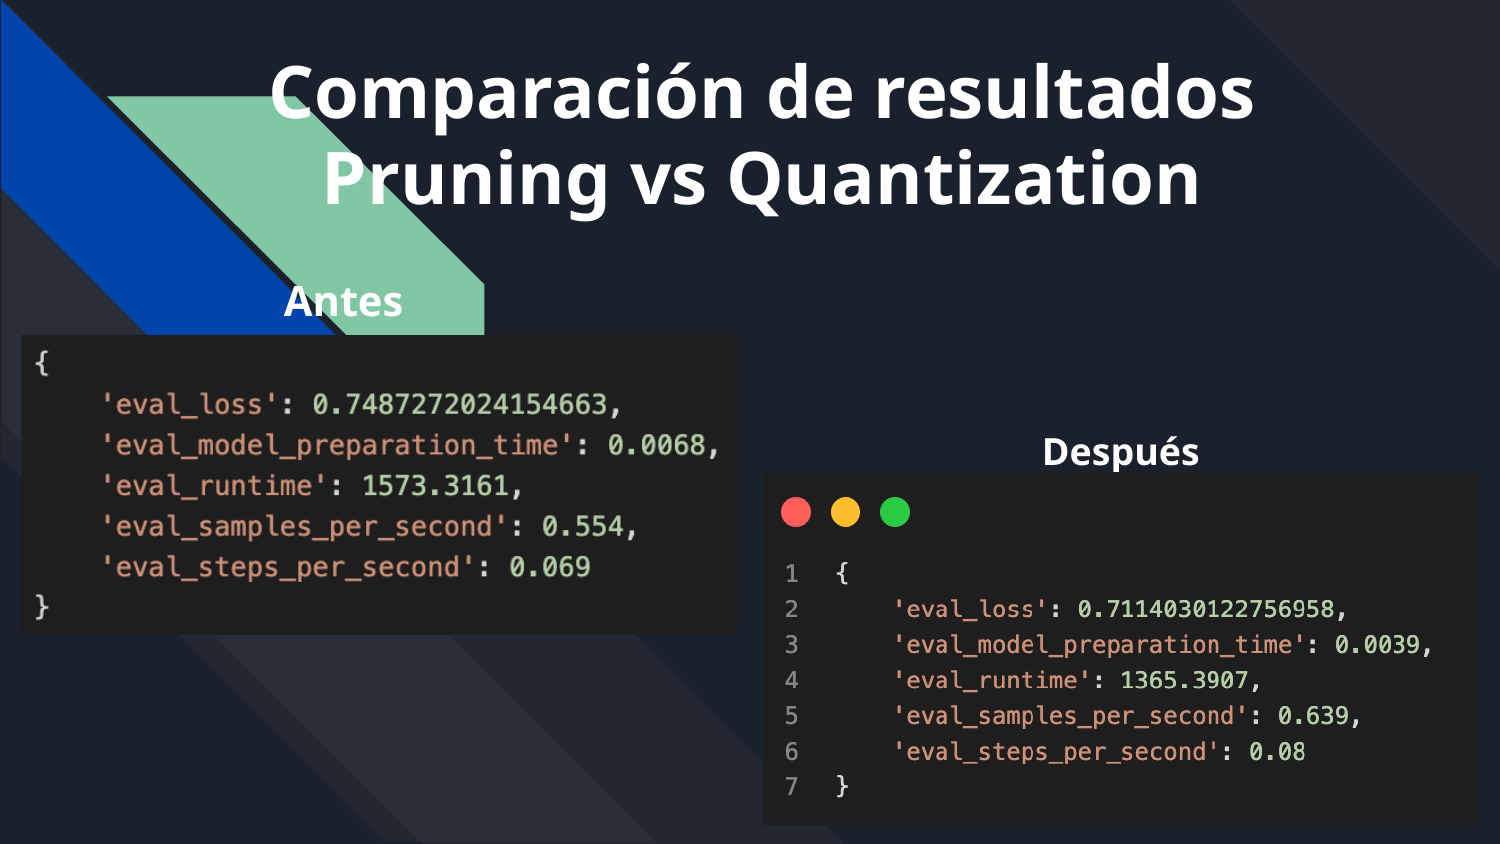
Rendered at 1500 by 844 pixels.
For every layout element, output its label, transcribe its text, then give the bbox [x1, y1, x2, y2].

title Antes [166, 260, 522, 328]
title Después [916, 412, 1326, 470]
picture [763, 472, 1480, 826]
title Comparación de resultados Pruning vs Quantization [132, 30, 1392, 236]
picture [21, 334, 738, 635]
